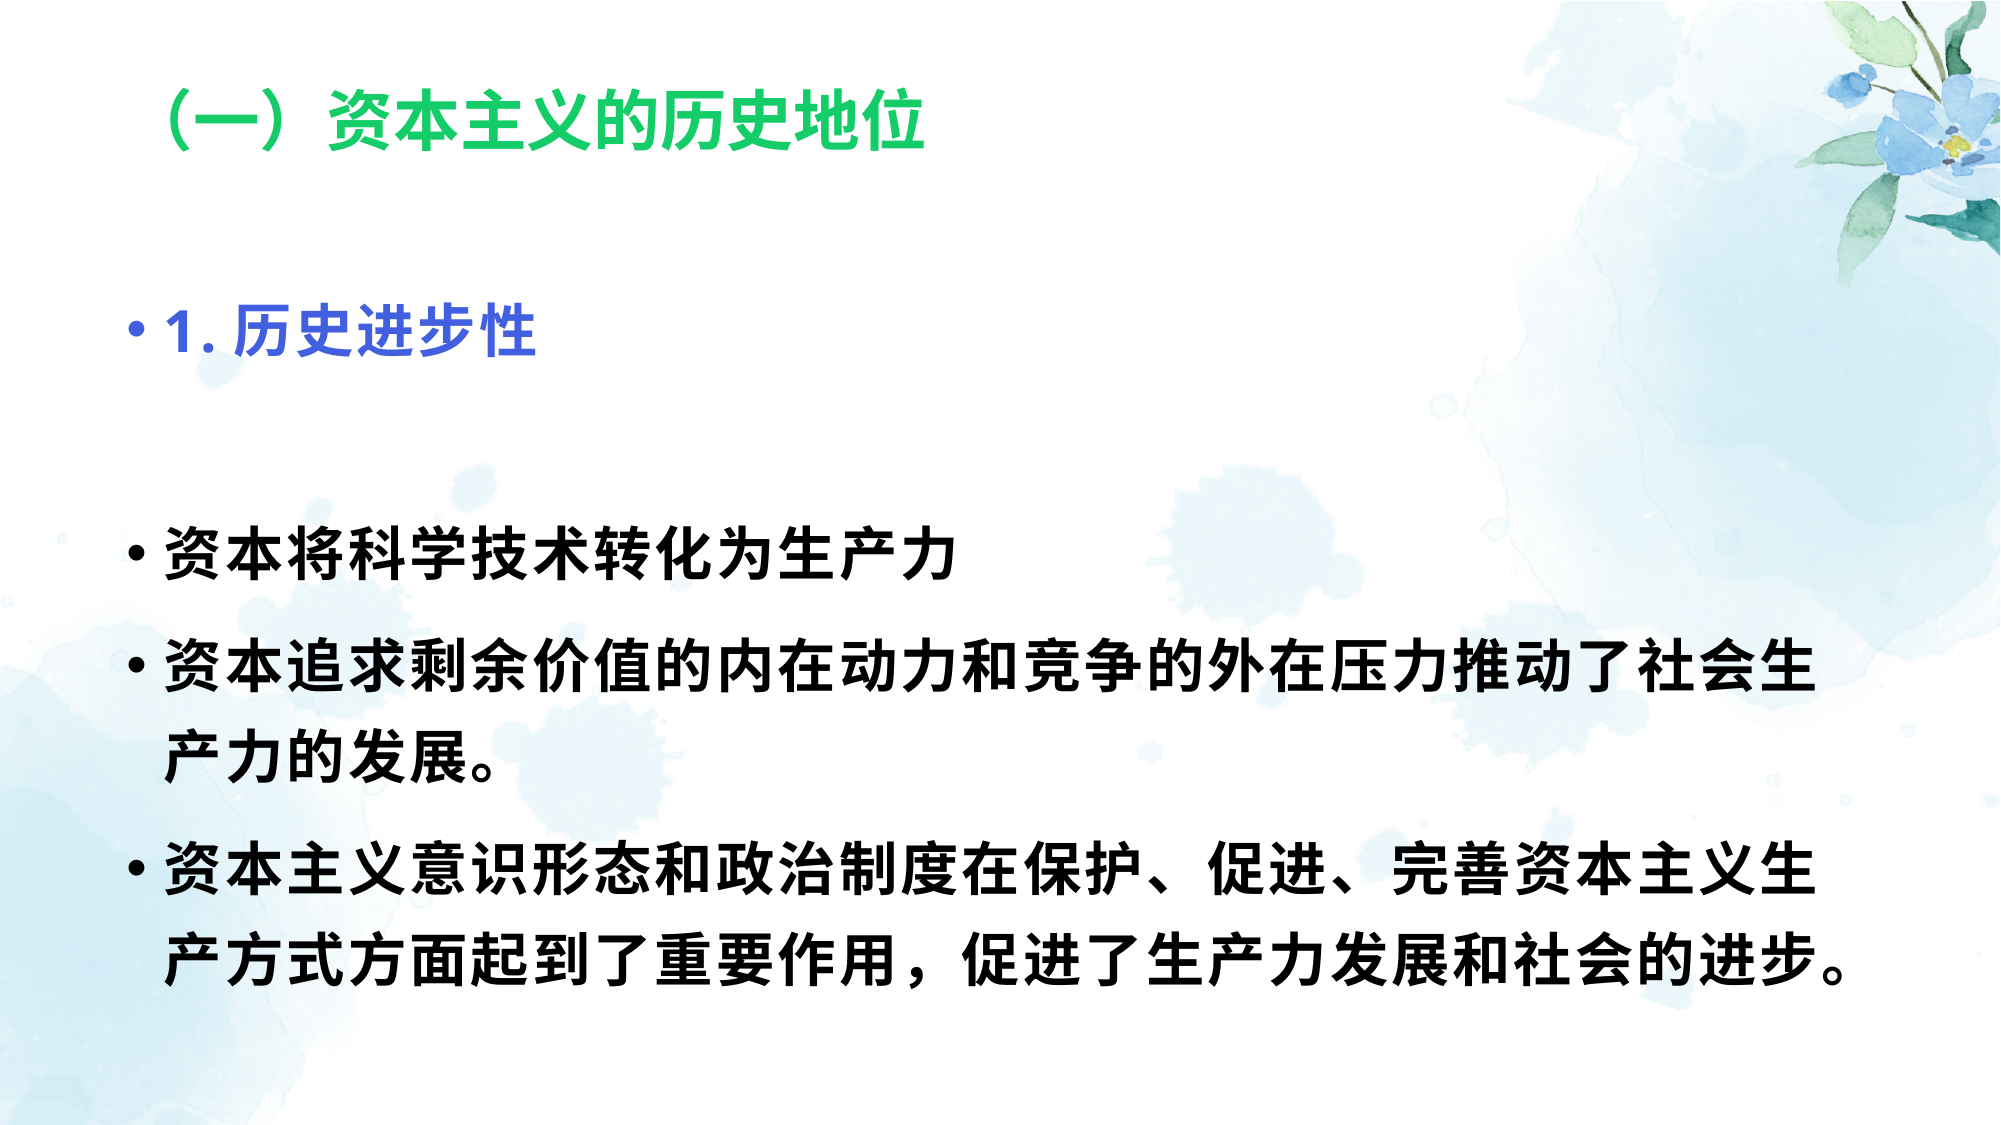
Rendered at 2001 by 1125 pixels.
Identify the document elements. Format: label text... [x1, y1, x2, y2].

list 1.历史进步性 资本将科学技术转化为生产力 资本追求剩余价值的内在动力和竞争的外在压力推动了社会生产力的发展。 资本主义意识形态和政治制度在保护、促进、完善资本主义生产方式方面起到了重要作用，促进了生产力发展和社会的进步。 [109, 272, 1891, 1041]
picture [1117, 1, 2001, 1011]
title （一）资本主义的历史地位 [109, 72, 1891, 146]
picture [0, 347, 797, 1125]
